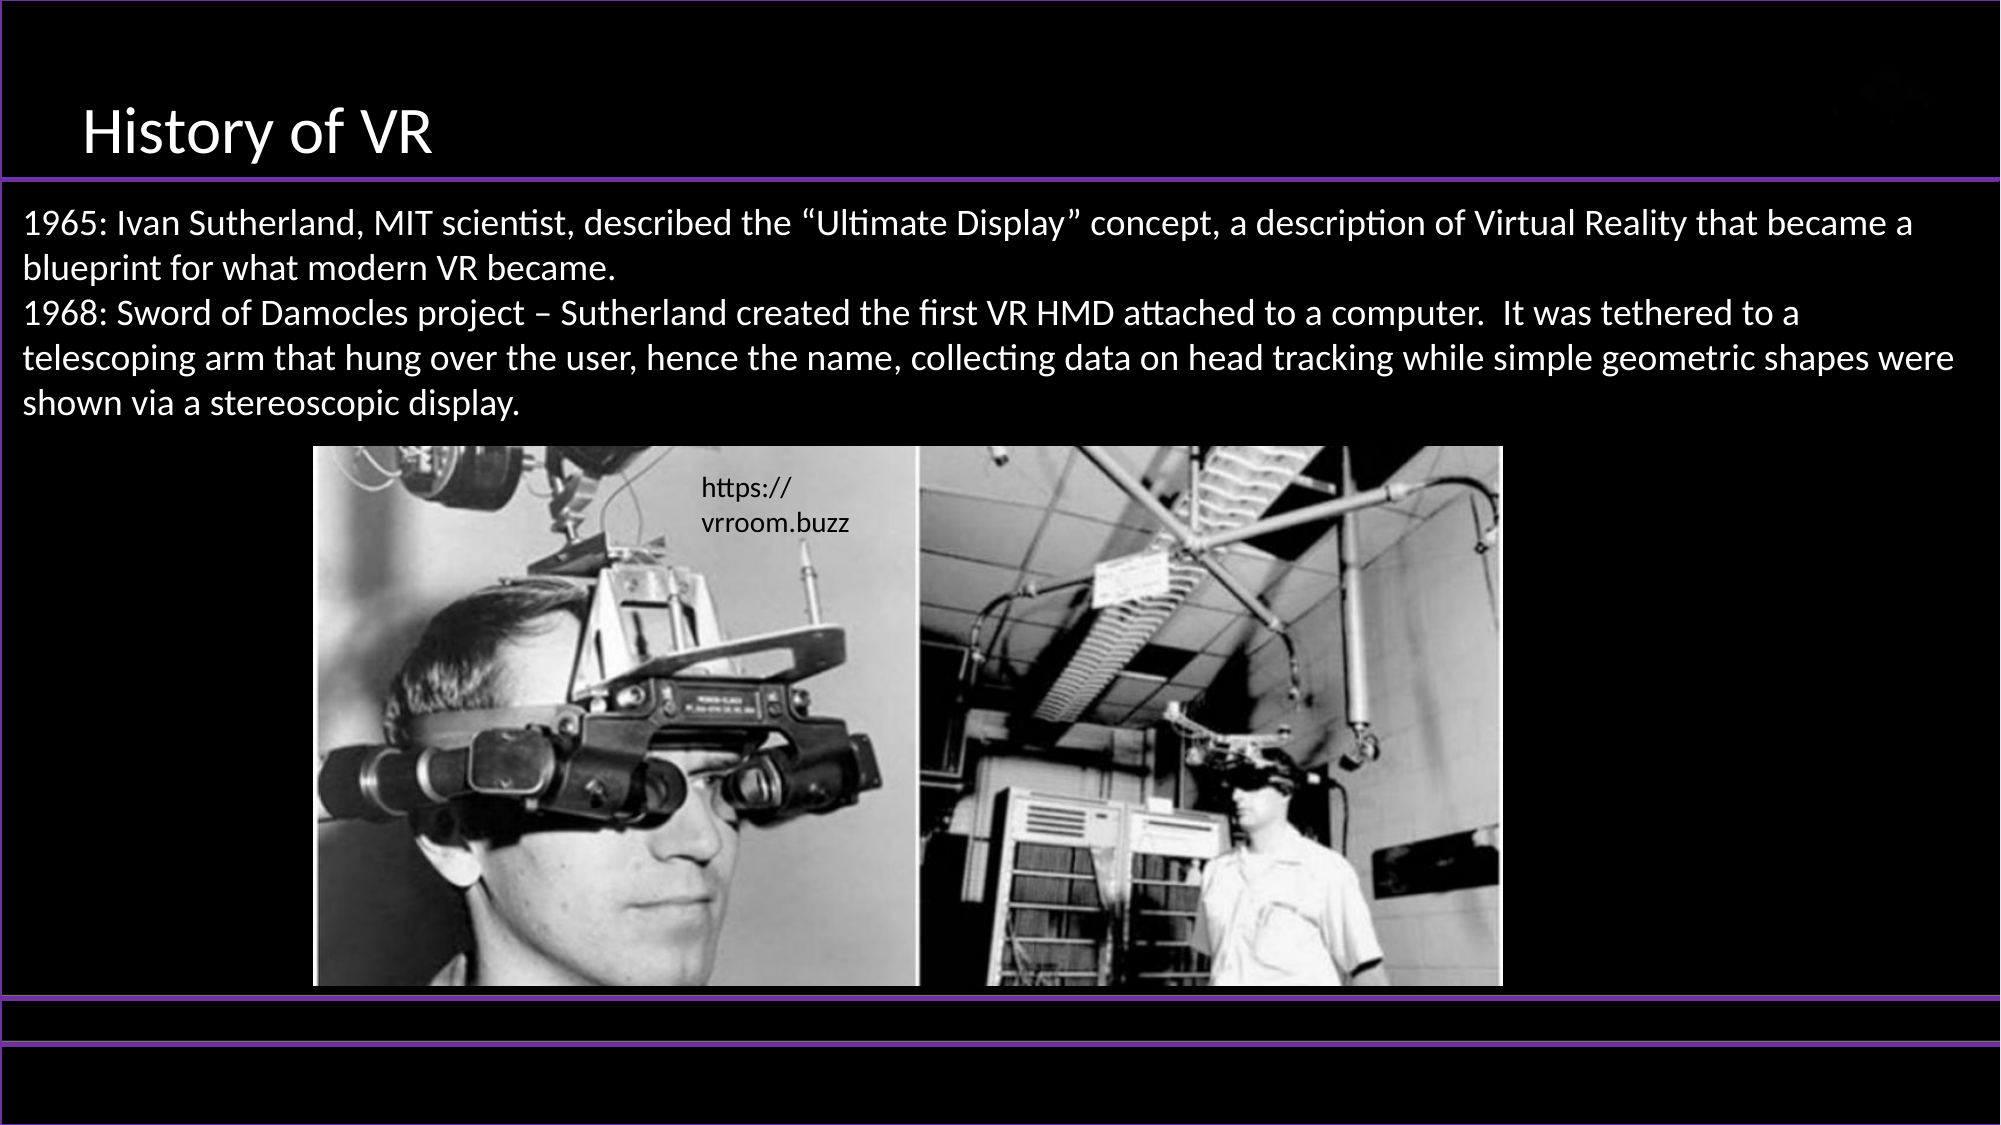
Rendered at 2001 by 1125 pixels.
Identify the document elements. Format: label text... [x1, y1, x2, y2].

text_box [313, 446, 1503, 986]
text_box History of VR [67, 39, 1814, 175]
picture [0, 0, 2001, 1125]
text_box 1965: Ivan Sutherland, MIT scientist, described the “Ultimate Display” concept, a description of Virtual Reality that became a blueprint for what modern VR became. 1968: Sword of Damocles project – Sutherland created the first VR HMD attached to a computer. It was tethered to a telescoping arm that hung over the user, hence the name, collecting data on head tracking while simple geometric shapes were shown via a stereoscopic display. [7, 190, 1993, 431]
